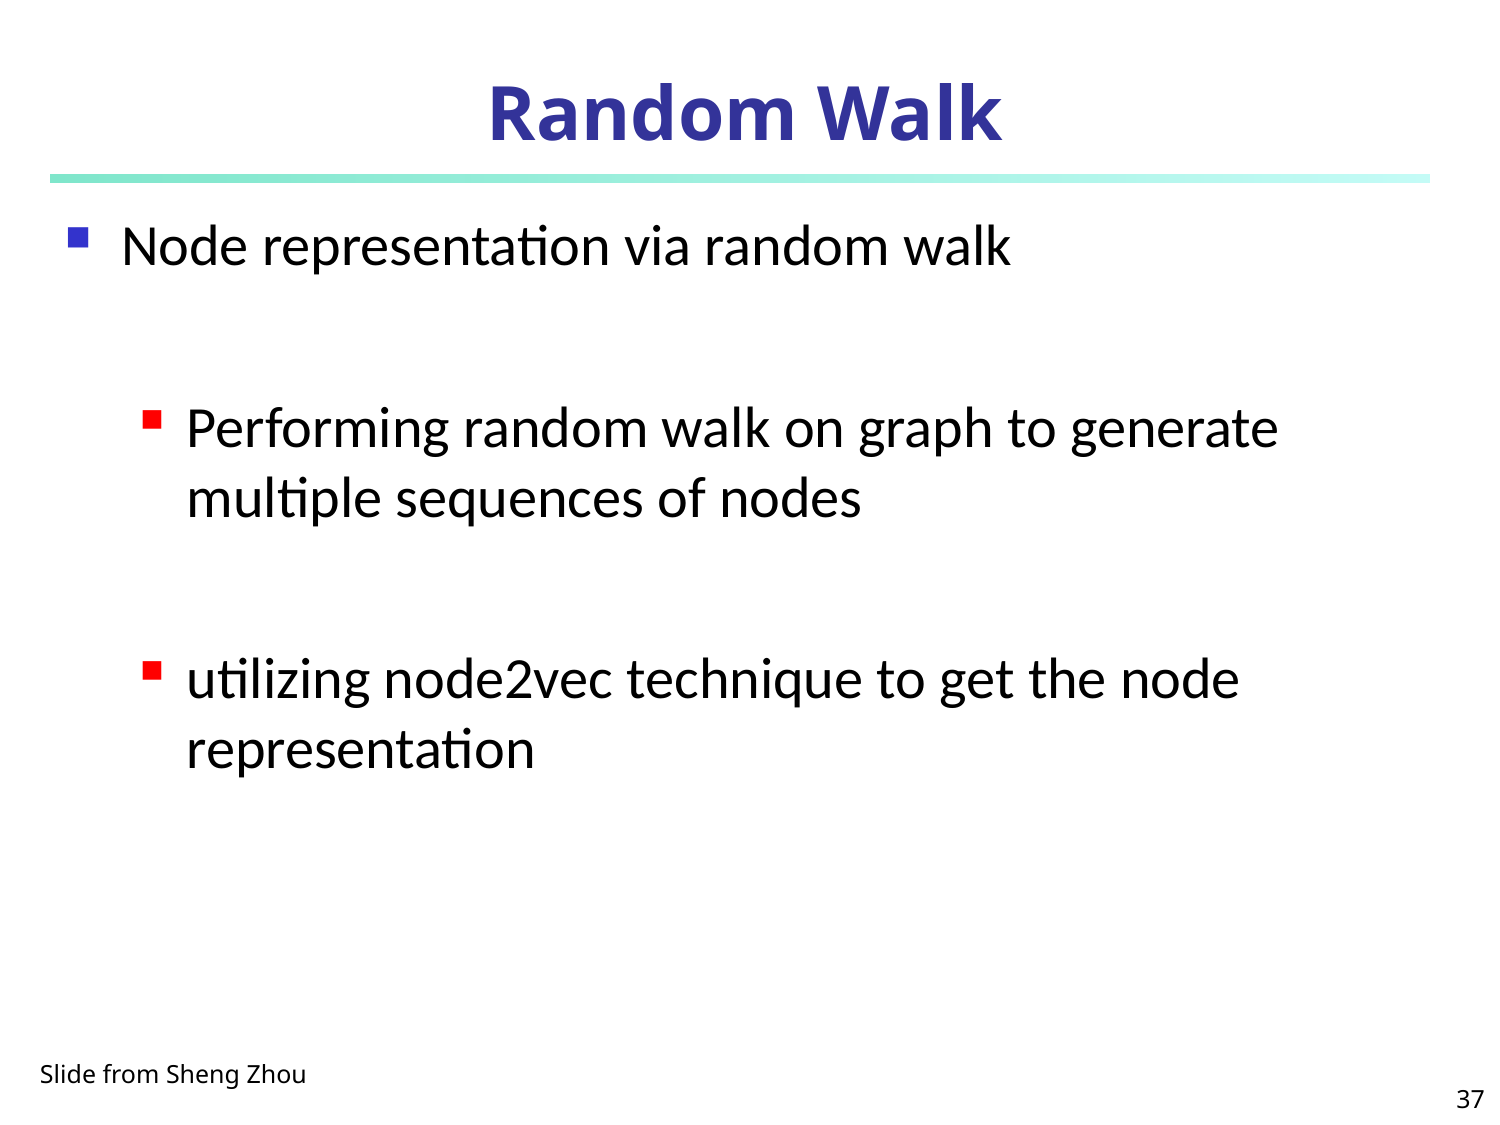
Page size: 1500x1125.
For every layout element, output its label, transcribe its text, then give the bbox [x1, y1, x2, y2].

title Random Walk [24, 37, 1466, 163]
slide_number 37 [1187, 1062, 1500, 1125]
list Node representation via random walk Performing random walk on graph to generate multiple sequences of nodes utilizing node2vec technique to get the node representation [50, 200, 1438, 1063]
text_box Slide from Sheng Zhou [25, 1051, 329, 1097]
